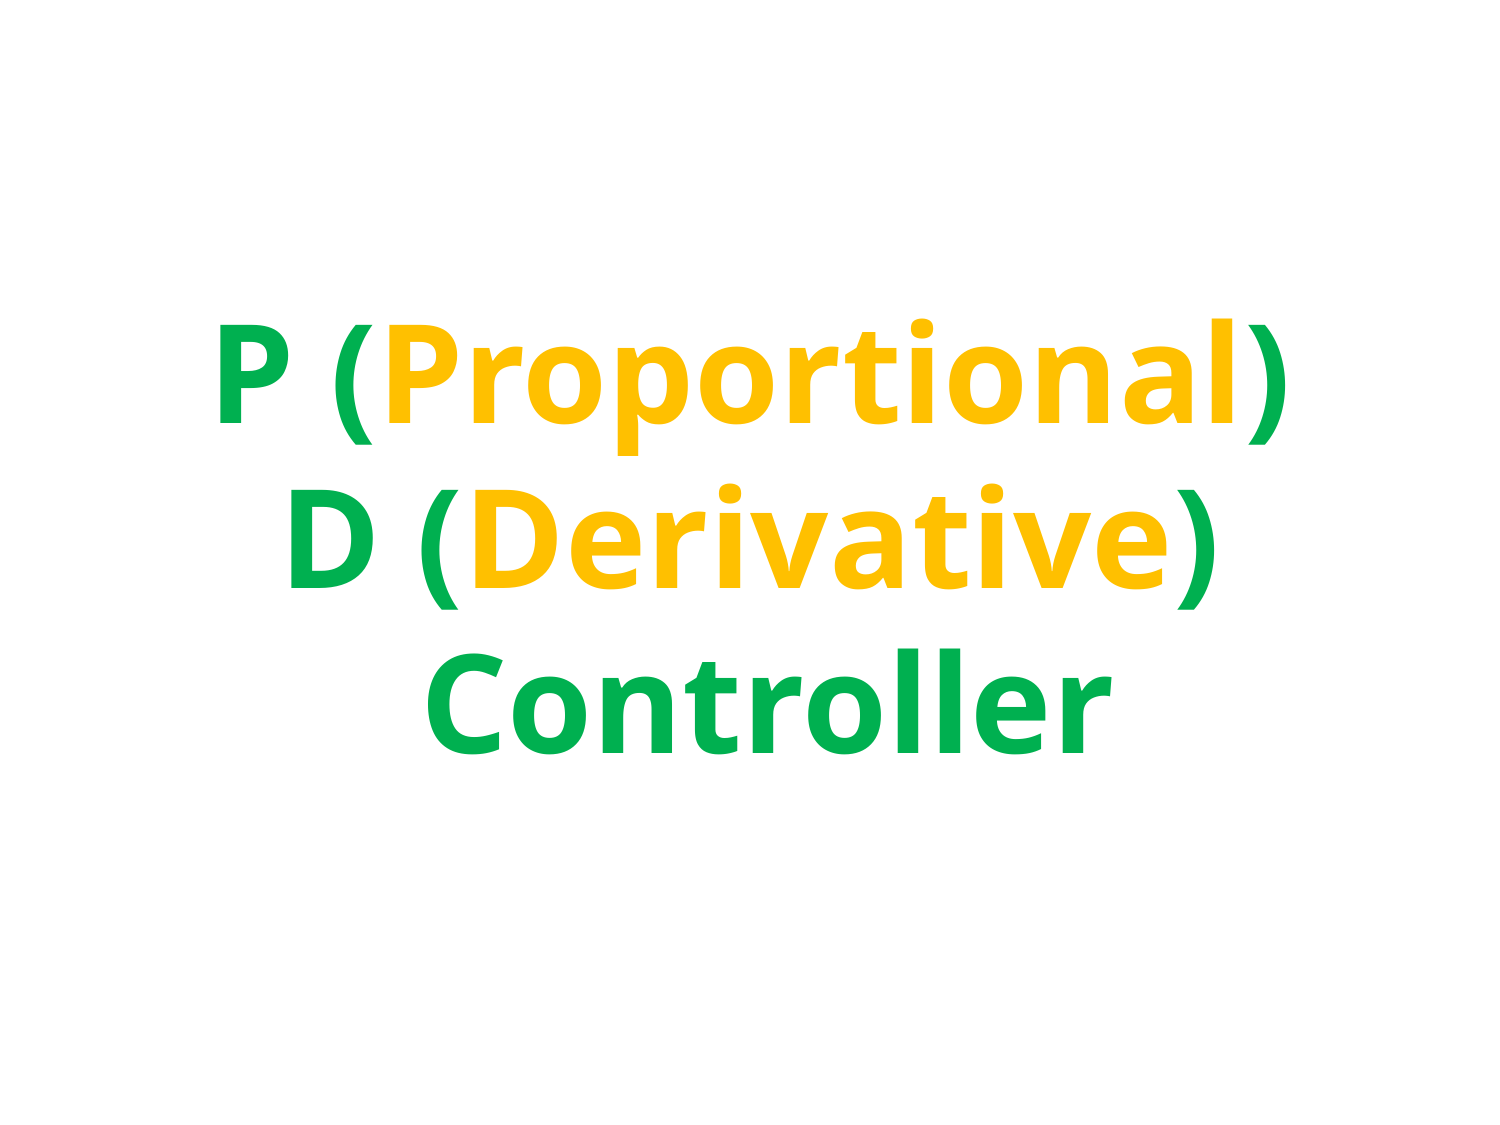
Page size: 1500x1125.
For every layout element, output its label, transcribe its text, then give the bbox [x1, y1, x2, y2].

text_box P (Proportional) D (Derivative) Controller [0, 278, 1500, 521]
